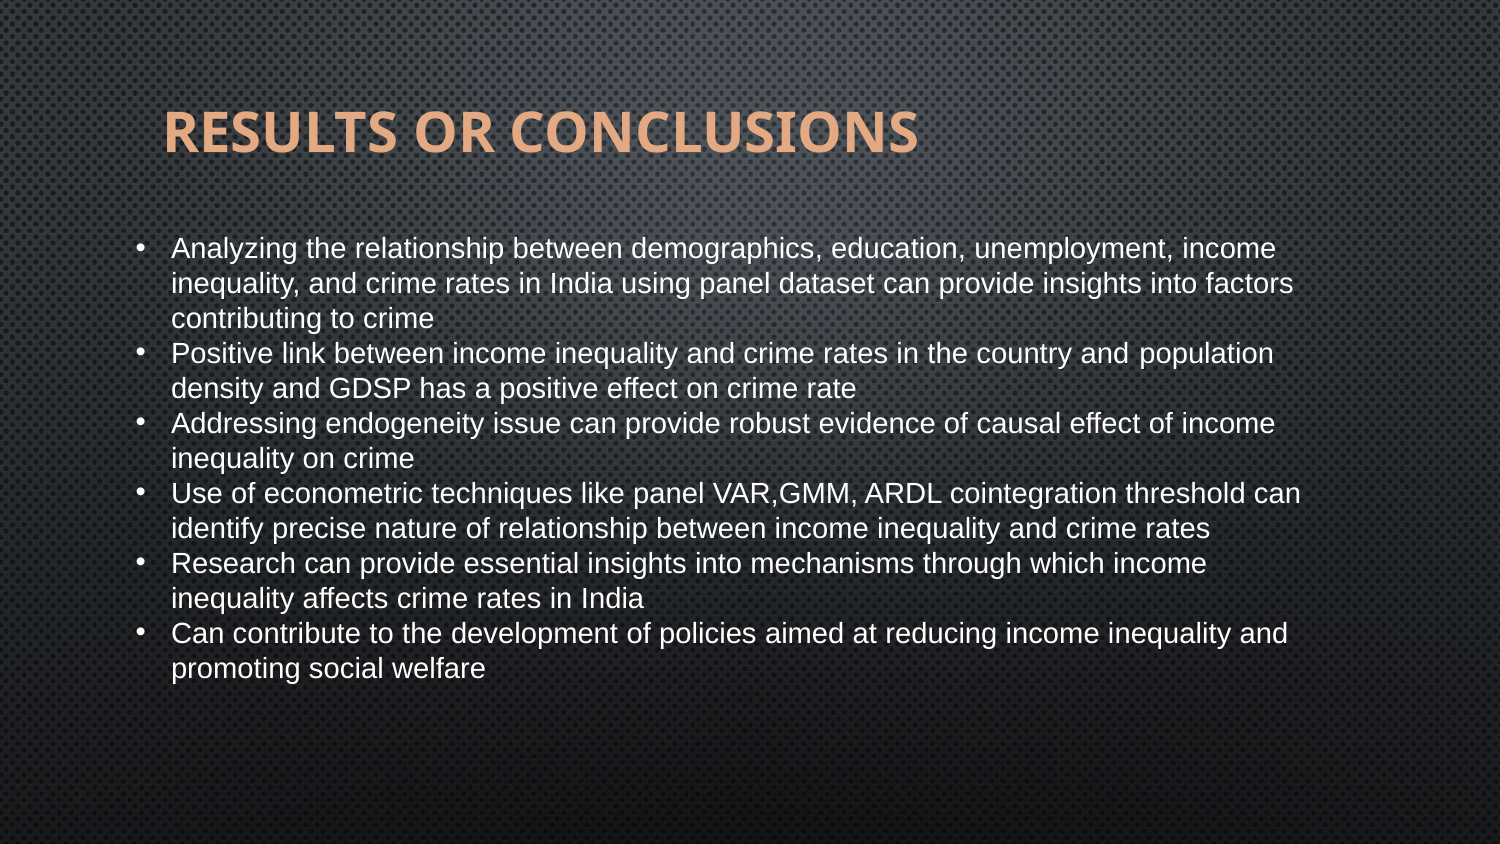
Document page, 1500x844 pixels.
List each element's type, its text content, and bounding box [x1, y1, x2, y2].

picture [0, 0, 1500, 844]
text_box Analyzing the relationship between demographics, education, unemployment, income inequality, and crime rates in India using panel dataset can provide insights into factors contributing to crime Positive link between income inequality and crime rates in the country and population density and GDSP has a positive effect on crime rate Addressing endogeneity issue can provide robust evidence of causal effect of income inequality on crime Use of econometric techniques like panel VAR,GMM, ARDL cointegration threshold can identify precise nature of relationship between income inequality and crime rates Research can provide essential insights into mechanisms through which income inequality affects crime rates in India Can contribute to the development of policies aimed at reducing income inequality and promoting social welfare [124, 223, 1330, 725]
text_box RESULTS OR CONCLUSIONS [150, 90, 1229, 223]
